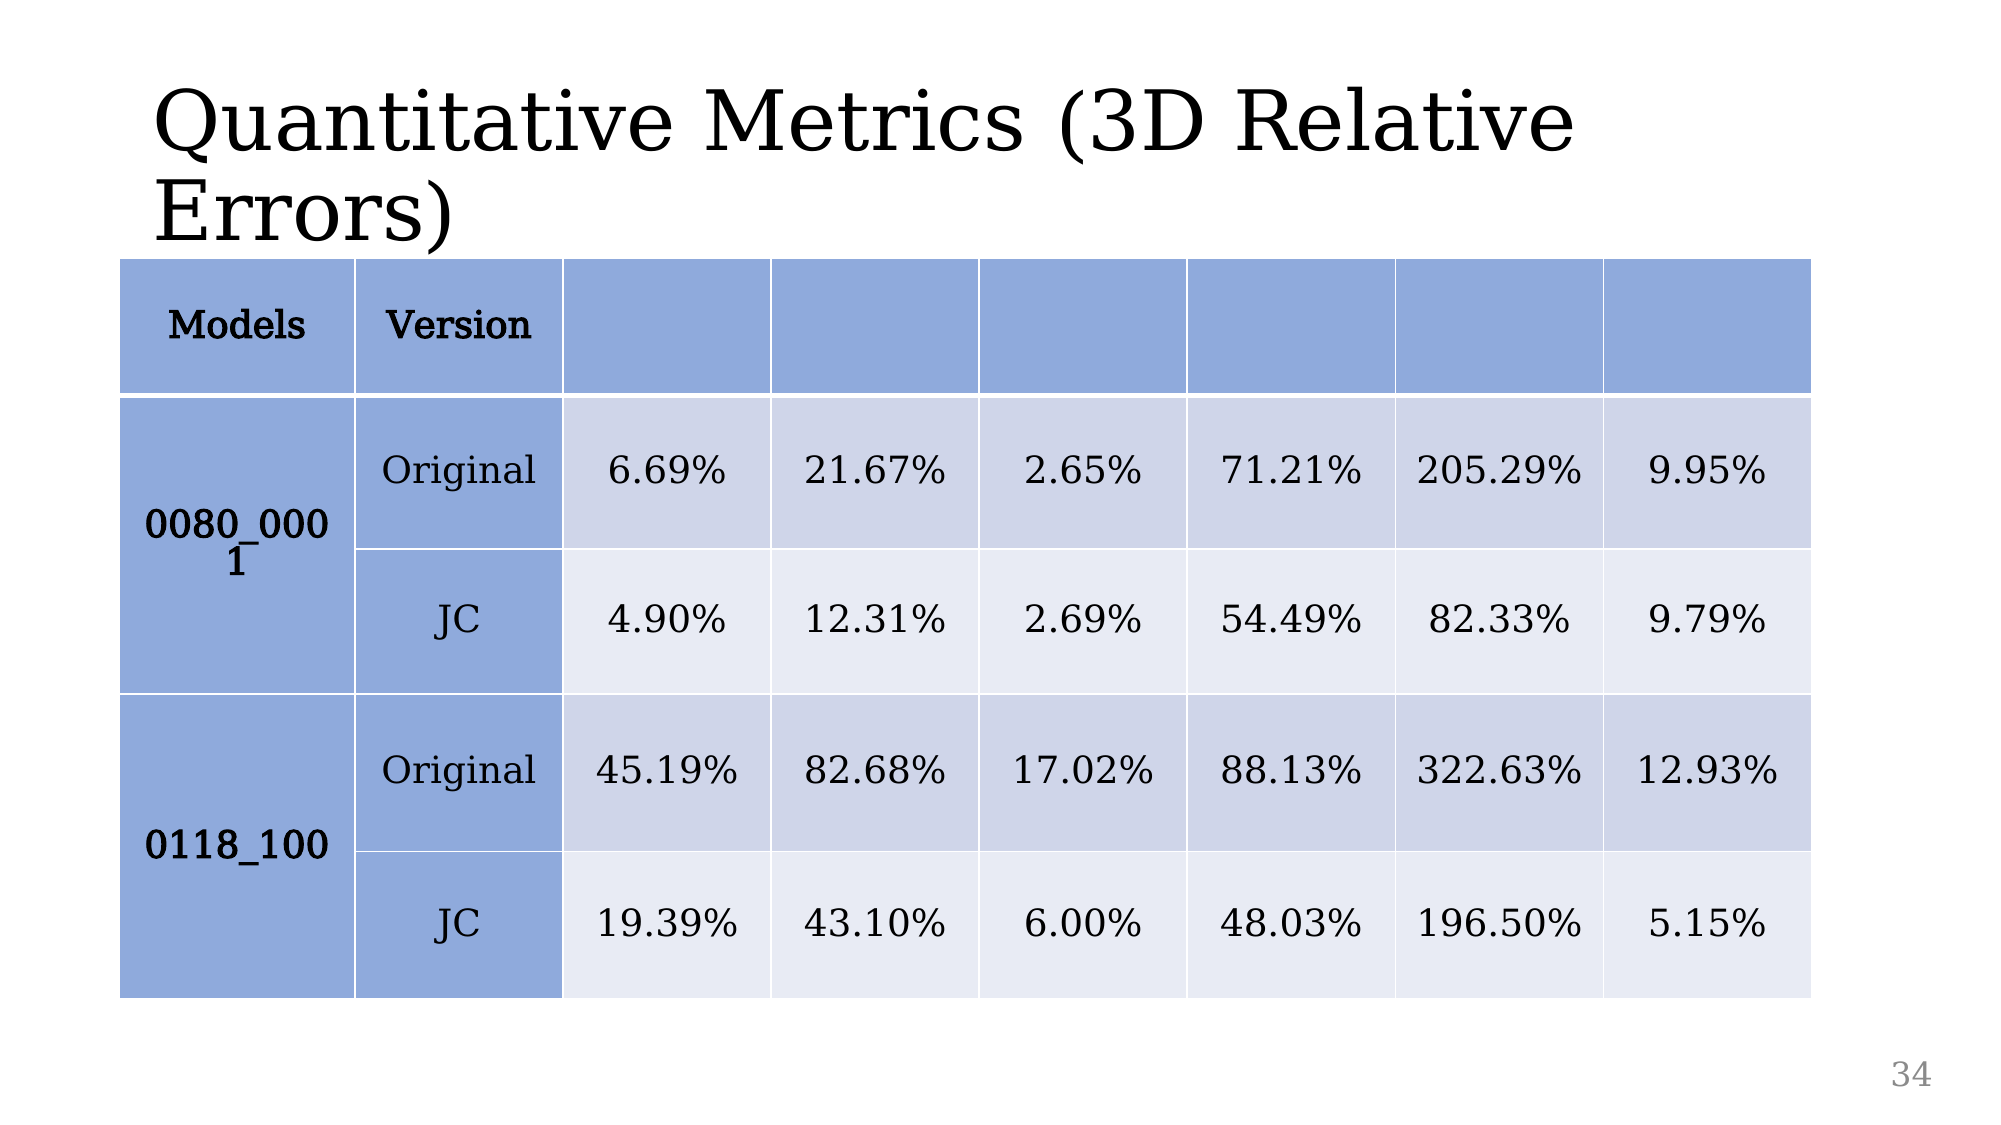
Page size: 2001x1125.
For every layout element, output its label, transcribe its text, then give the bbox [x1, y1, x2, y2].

slide_number 34 [1497, 1042, 1948, 1103]
title Quantitative Metrics (3D Relative Errors) [137, 59, 1863, 278]
